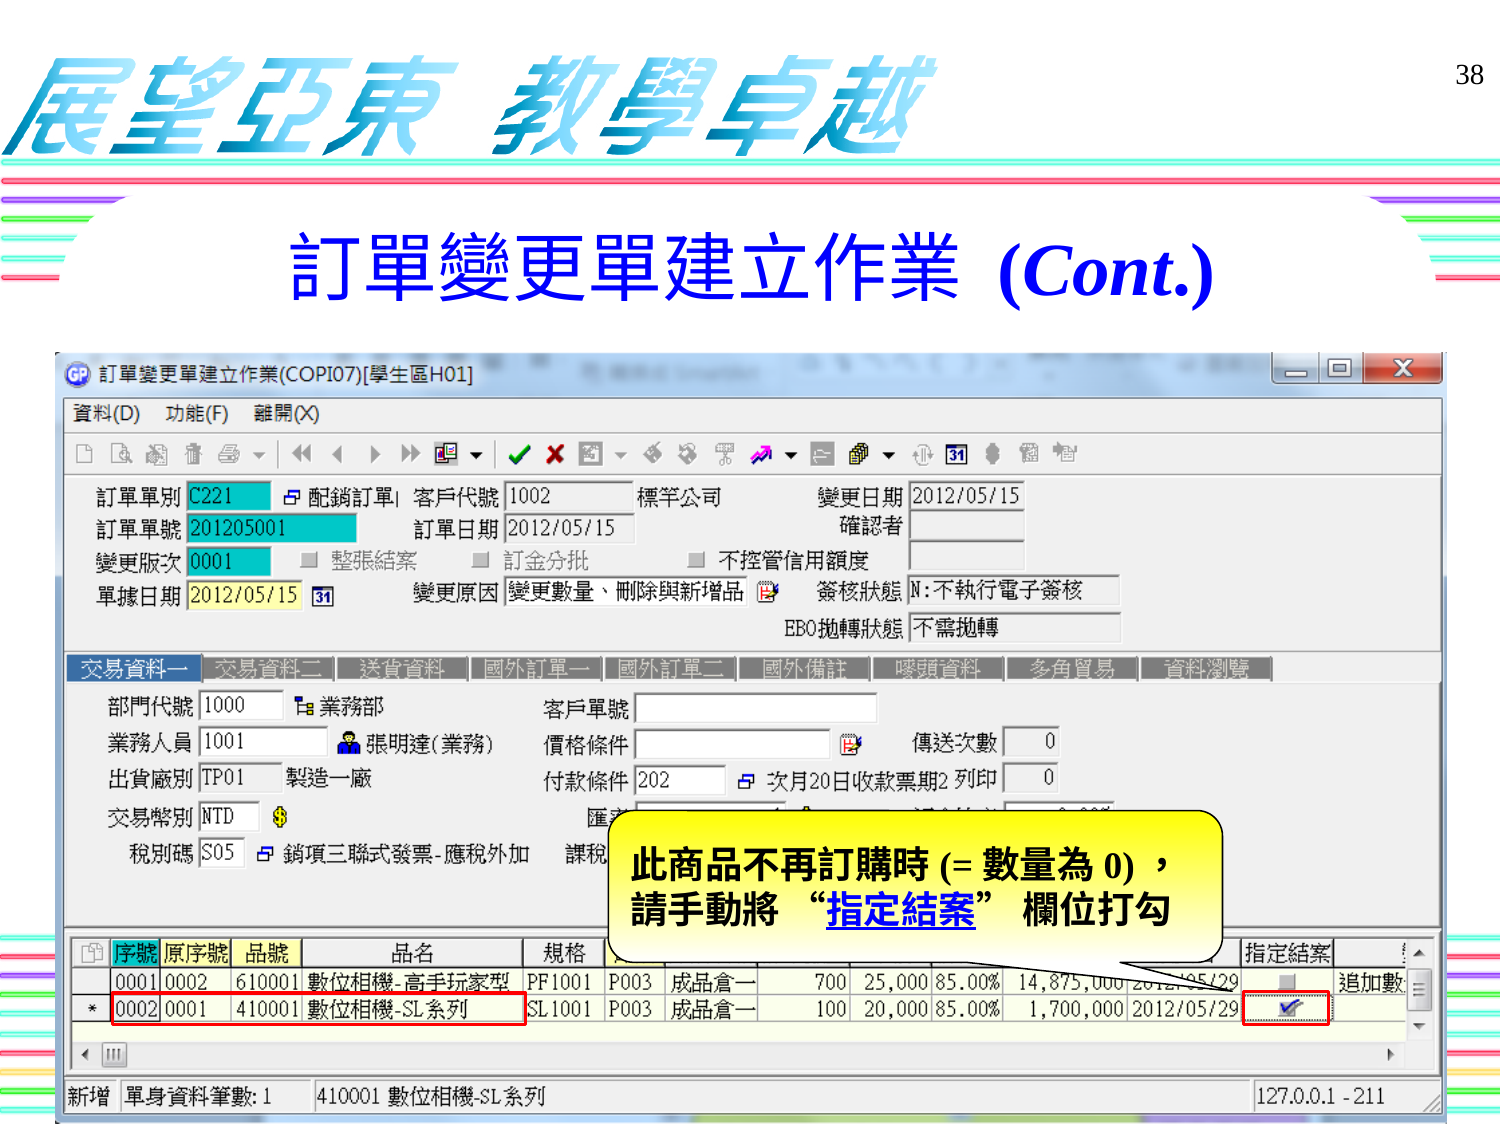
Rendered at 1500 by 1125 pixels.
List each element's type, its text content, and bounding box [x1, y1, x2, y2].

slide_number 38 [1149, 42, 1500, 103]
picture [0, 0, 1500, 1125]
title 訂單變更單建立作業 (Cont.) [76, 208, 1427, 324]
